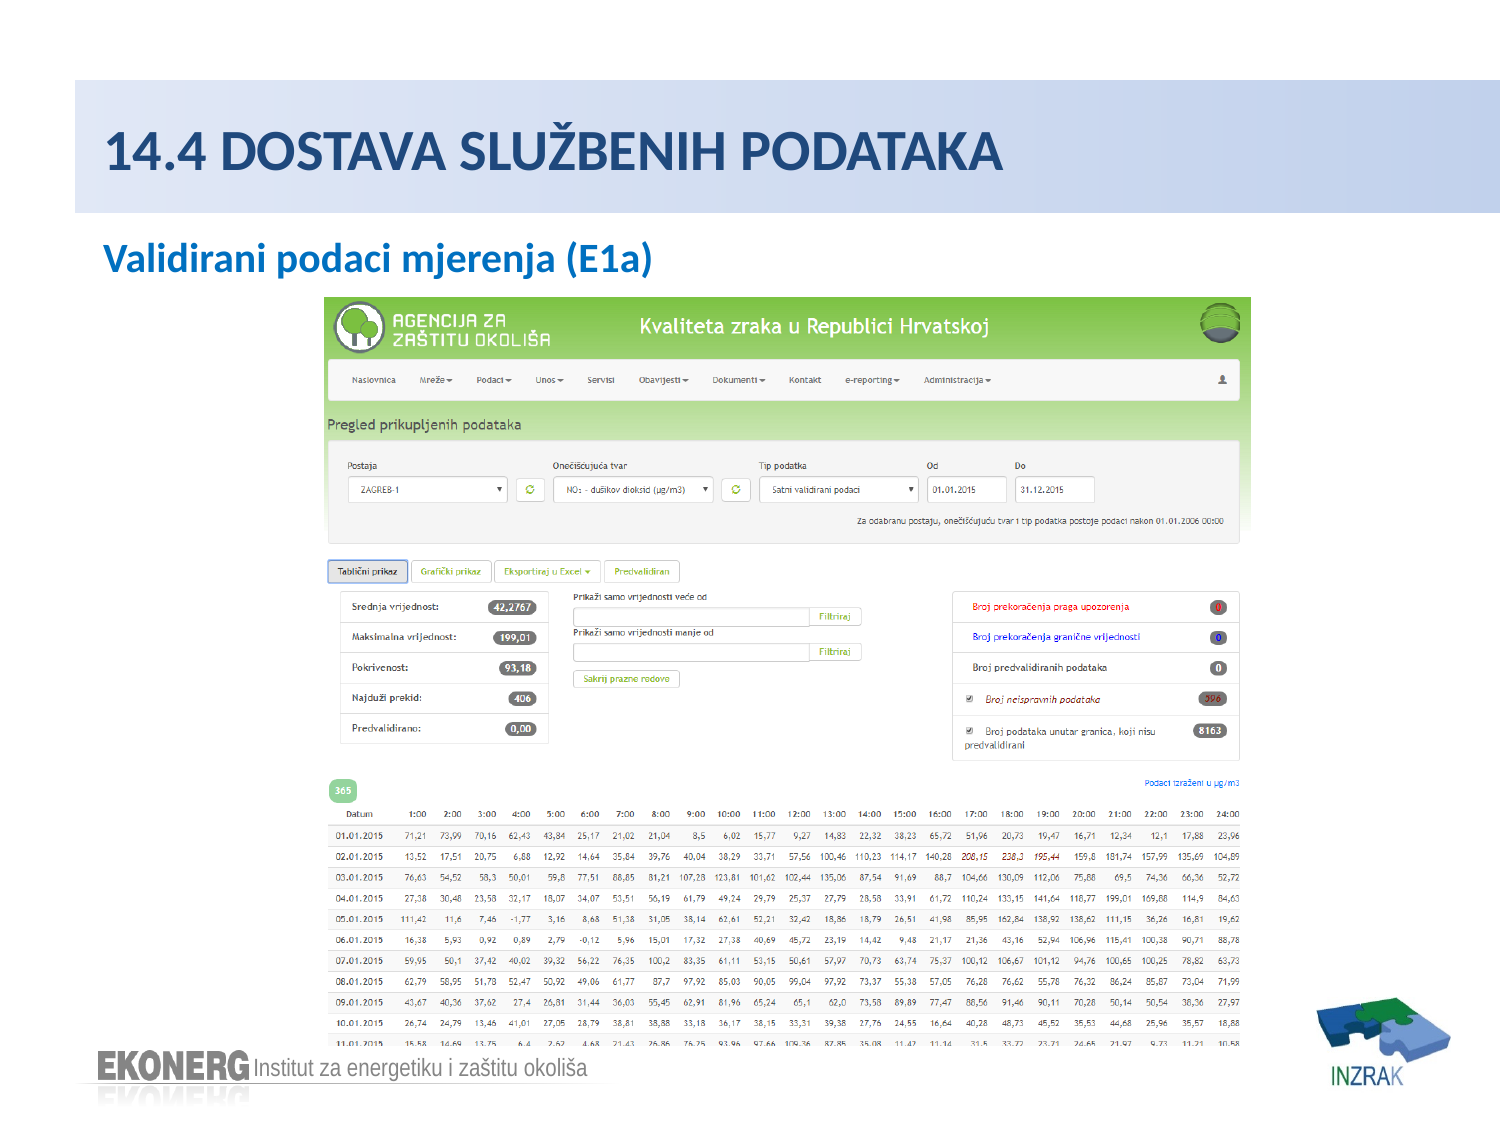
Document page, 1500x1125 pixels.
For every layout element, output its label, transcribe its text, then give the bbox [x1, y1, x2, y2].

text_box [61, 1038, 636, 1112]
picture [1315, 996, 1451, 1093]
text_box Validirani podaci mjerenja (E1a) [13, 223, 1474, 292]
picture [323, 297, 1252, 1047]
title 14.4 DOSTAVA SLUŽBENIH PODATAKA [75, 80, 1500, 213]
